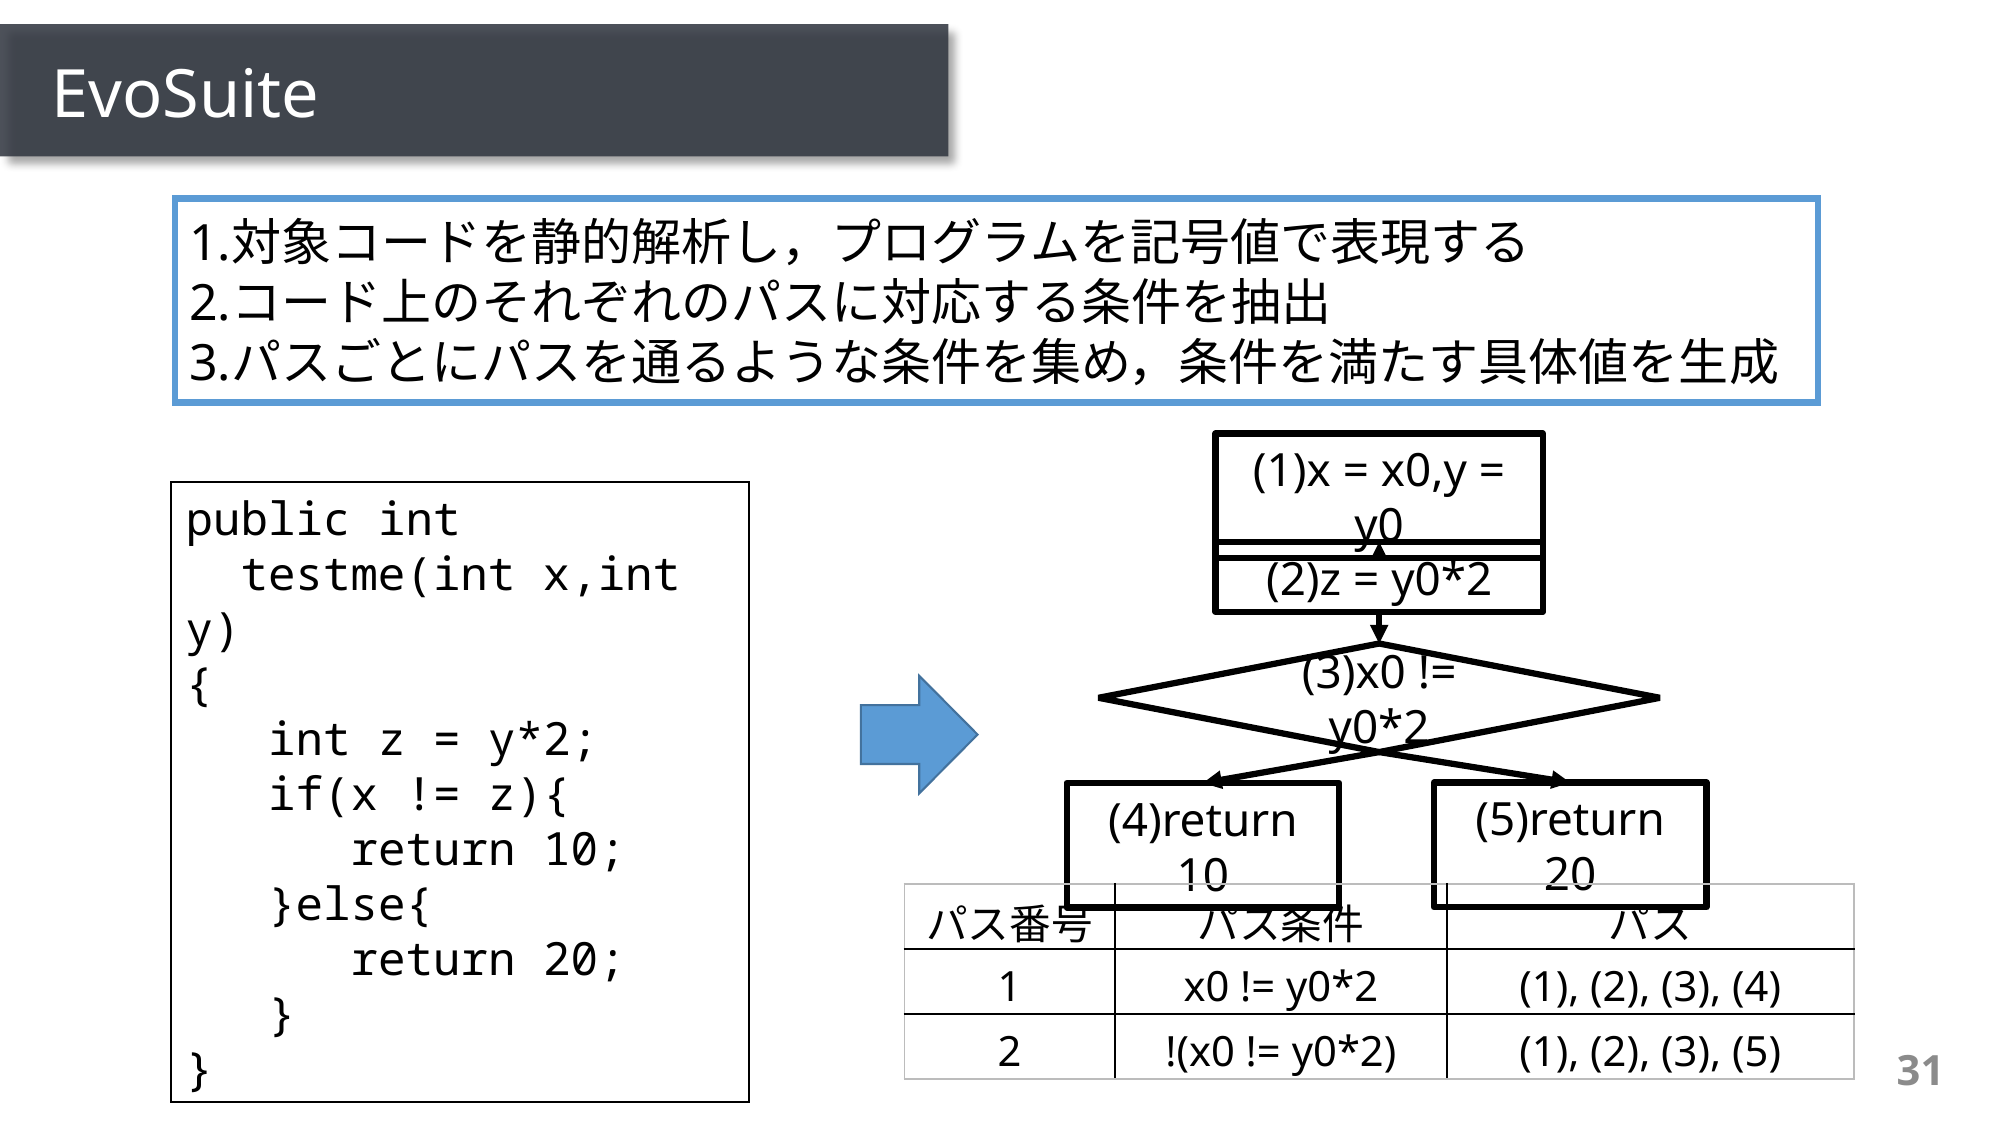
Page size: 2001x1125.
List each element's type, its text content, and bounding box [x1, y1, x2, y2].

table_header パス番号 [905, 885, 1114, 948]
table_cell (1), (2), (3), (5) [1448, 1015, 1853, 1078]
table_cell 2 [905, 1015, 1114, 1078]
table_cell (1), (2), (3), (4) [1448, 950, 1853, 1013]
text_box (1)x = x0,y = y0 [1215, 433, 1543, 542]
text_box [859, 673, 980, 796]
text_box public int testme(int x,int y) { int z = y*2; if(x != z){ return 10; }else{ return 20; } } [170, 481, 750, 1103]
table_header パス条件 [1116, 885, 1446, 948]
text_box (5)return 20 [1433, 782, 1707, 883]
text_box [1202, 752, 1379, 783]
text_box (4)return 10 [1066, 782, 1340, 883]
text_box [1379, 752, 1571, 783]
text_box 対象コードを静的解析し，プログラムを記号値で表現する コード上のそれぞれのパスに対応する条件を抽出 パスごとにパスを通るような条件を集め，条件を満たす具体値を生成 [174, 198, 1819, 403]
title EvoSuite [36, 36, 957, 156]
table_cell 1 [905, 950, 1114, 1013]
text_box (3)x0 != y0*2 [1098, 642, 1661, 751]
table_cell x0 != y0*2 [1116, 950, 1446, 1013]
text_box (2)z = y0*2 [1215, 542, 1543, 612]
table_header パス [1448, 885, 1853, 948]
table_cell !(x0 != y0*2) [1116, 1015, 1446, 1078]
